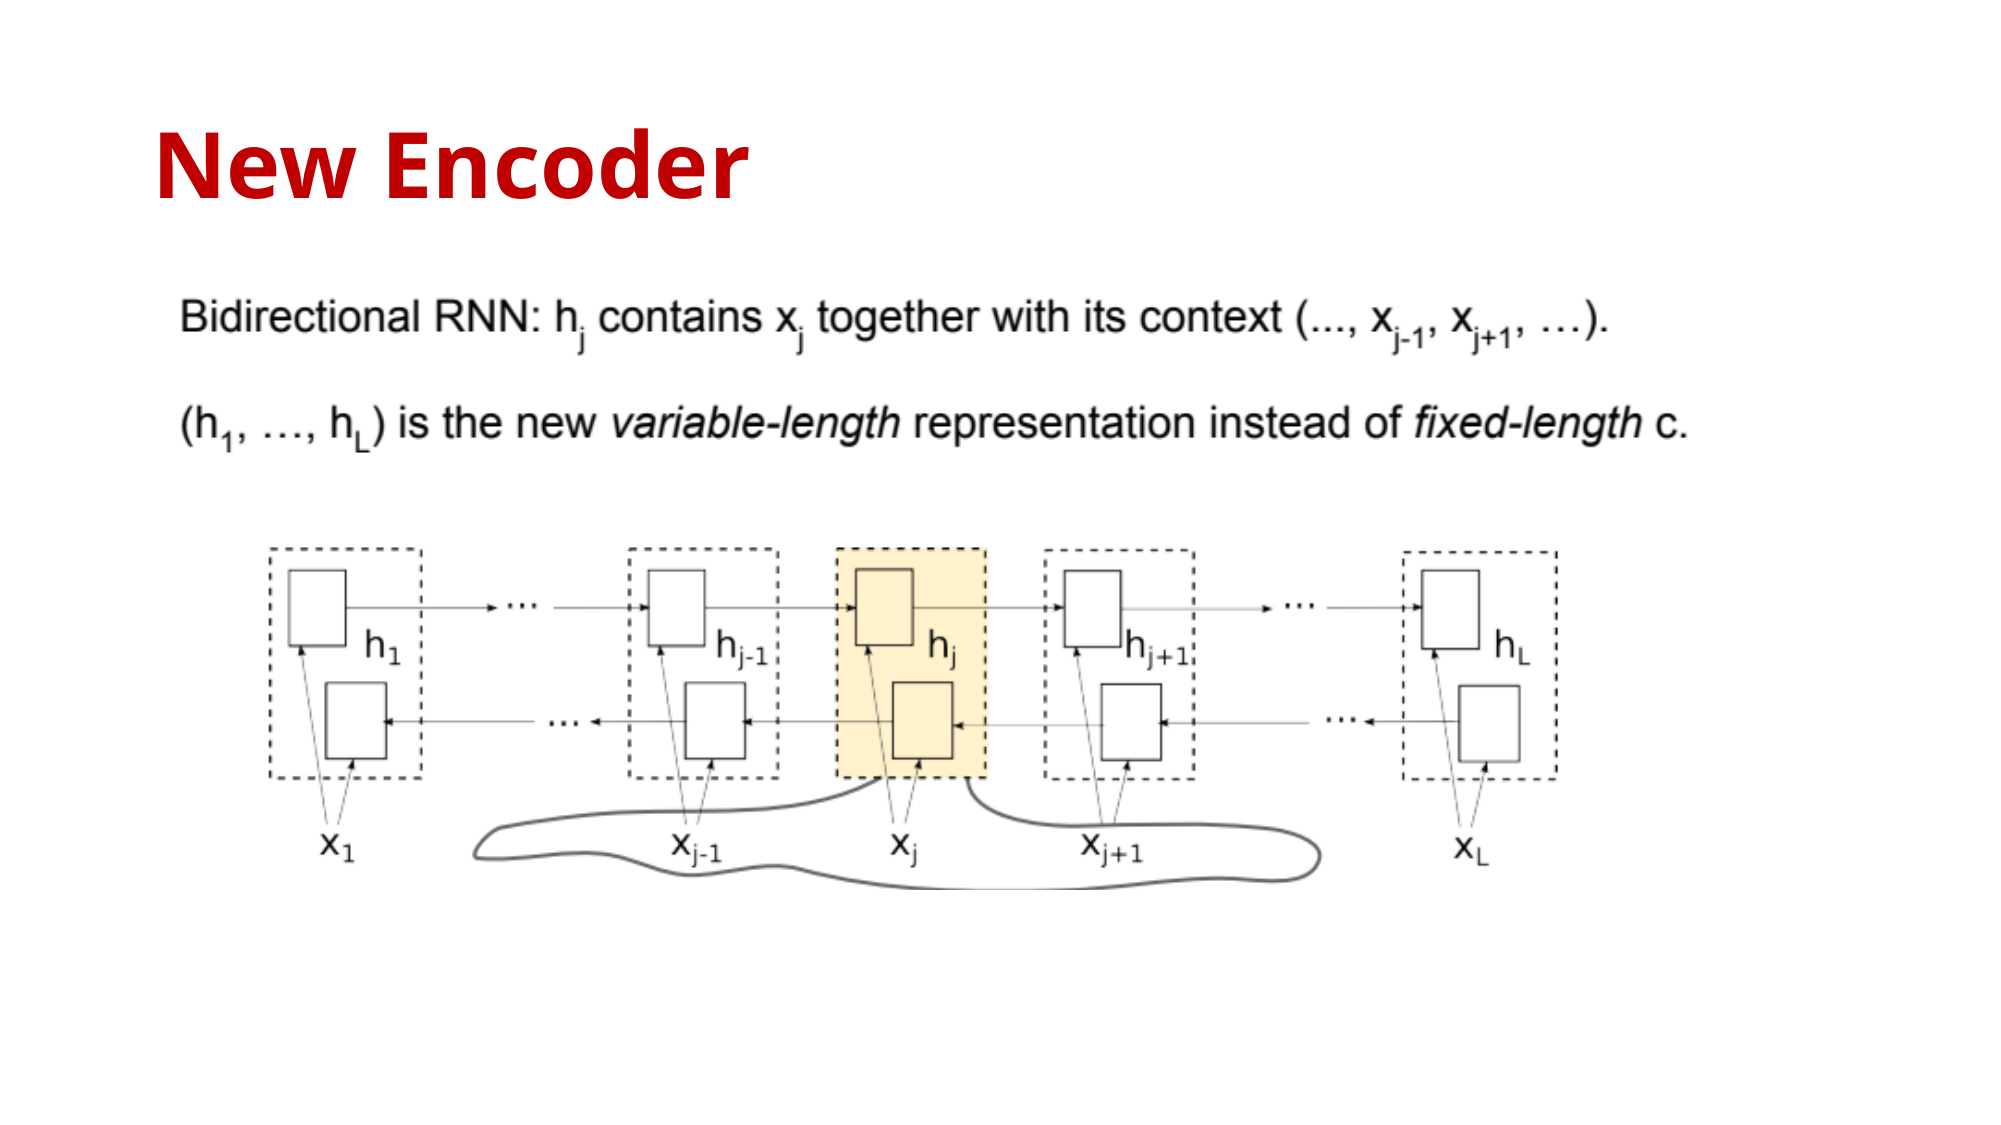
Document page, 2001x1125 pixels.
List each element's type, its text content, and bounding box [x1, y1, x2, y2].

title New Encoder [137, 59, 1863, 278]
picture [164, 278, 1703, 890]
